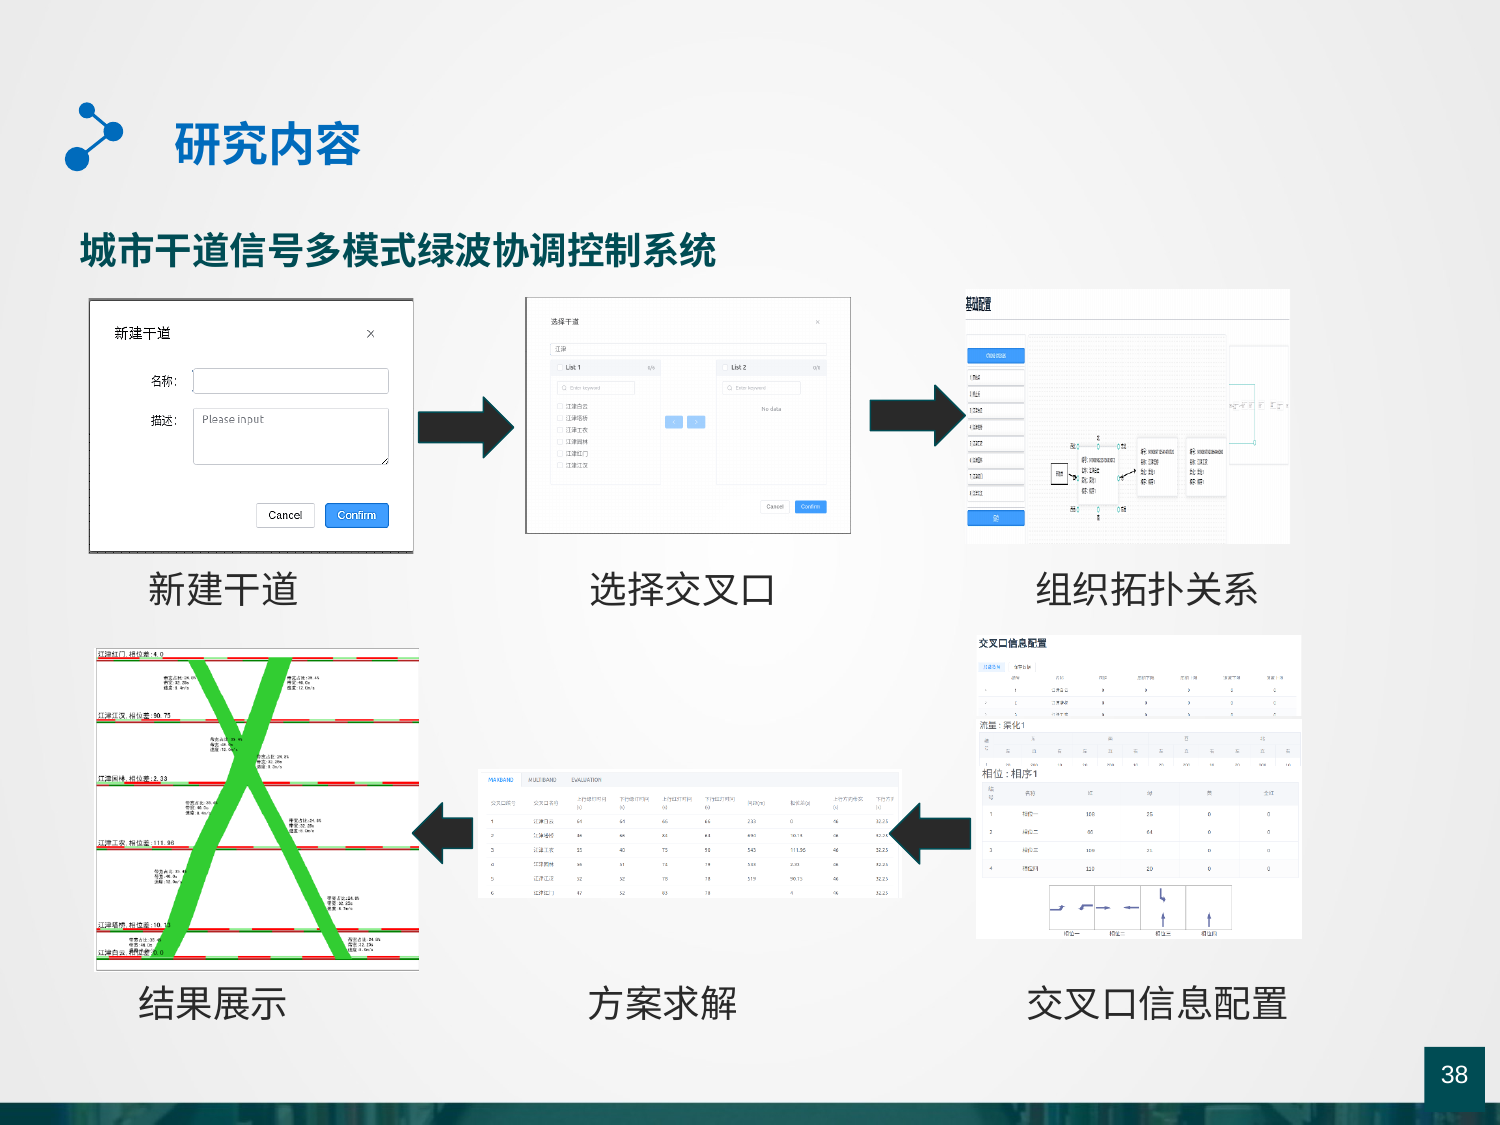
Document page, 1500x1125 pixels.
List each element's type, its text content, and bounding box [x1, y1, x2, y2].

text_box [870, 385, 960, 446]
text_box [418, 397, 514, 458]
text_box 选择交叉口 [574, 558, 806, 619]
text_box 城市干道信号多模式绿波协调控制系统 [64, 219, 762, 280]
text_box 结果展示 [123, 980, 354, 1033]
text_box 研究内容 [160, 106, 379, 178]
text_box [64, 102, 124, 172]
text_box [907, 803, 971, 864]
text_box 组织拓扑关系 [1020, 558, 1323, 619]
text_box 交叉口信息配置 [1011, 973, 1314, 1033]
picture [0, 0, 1500, 1125]
text_box 方案求解 [572, 973, 804, 1033]
text_box 新建干道 [134, 562, 365, 619]
text_box [423, 802, 473, 864]
